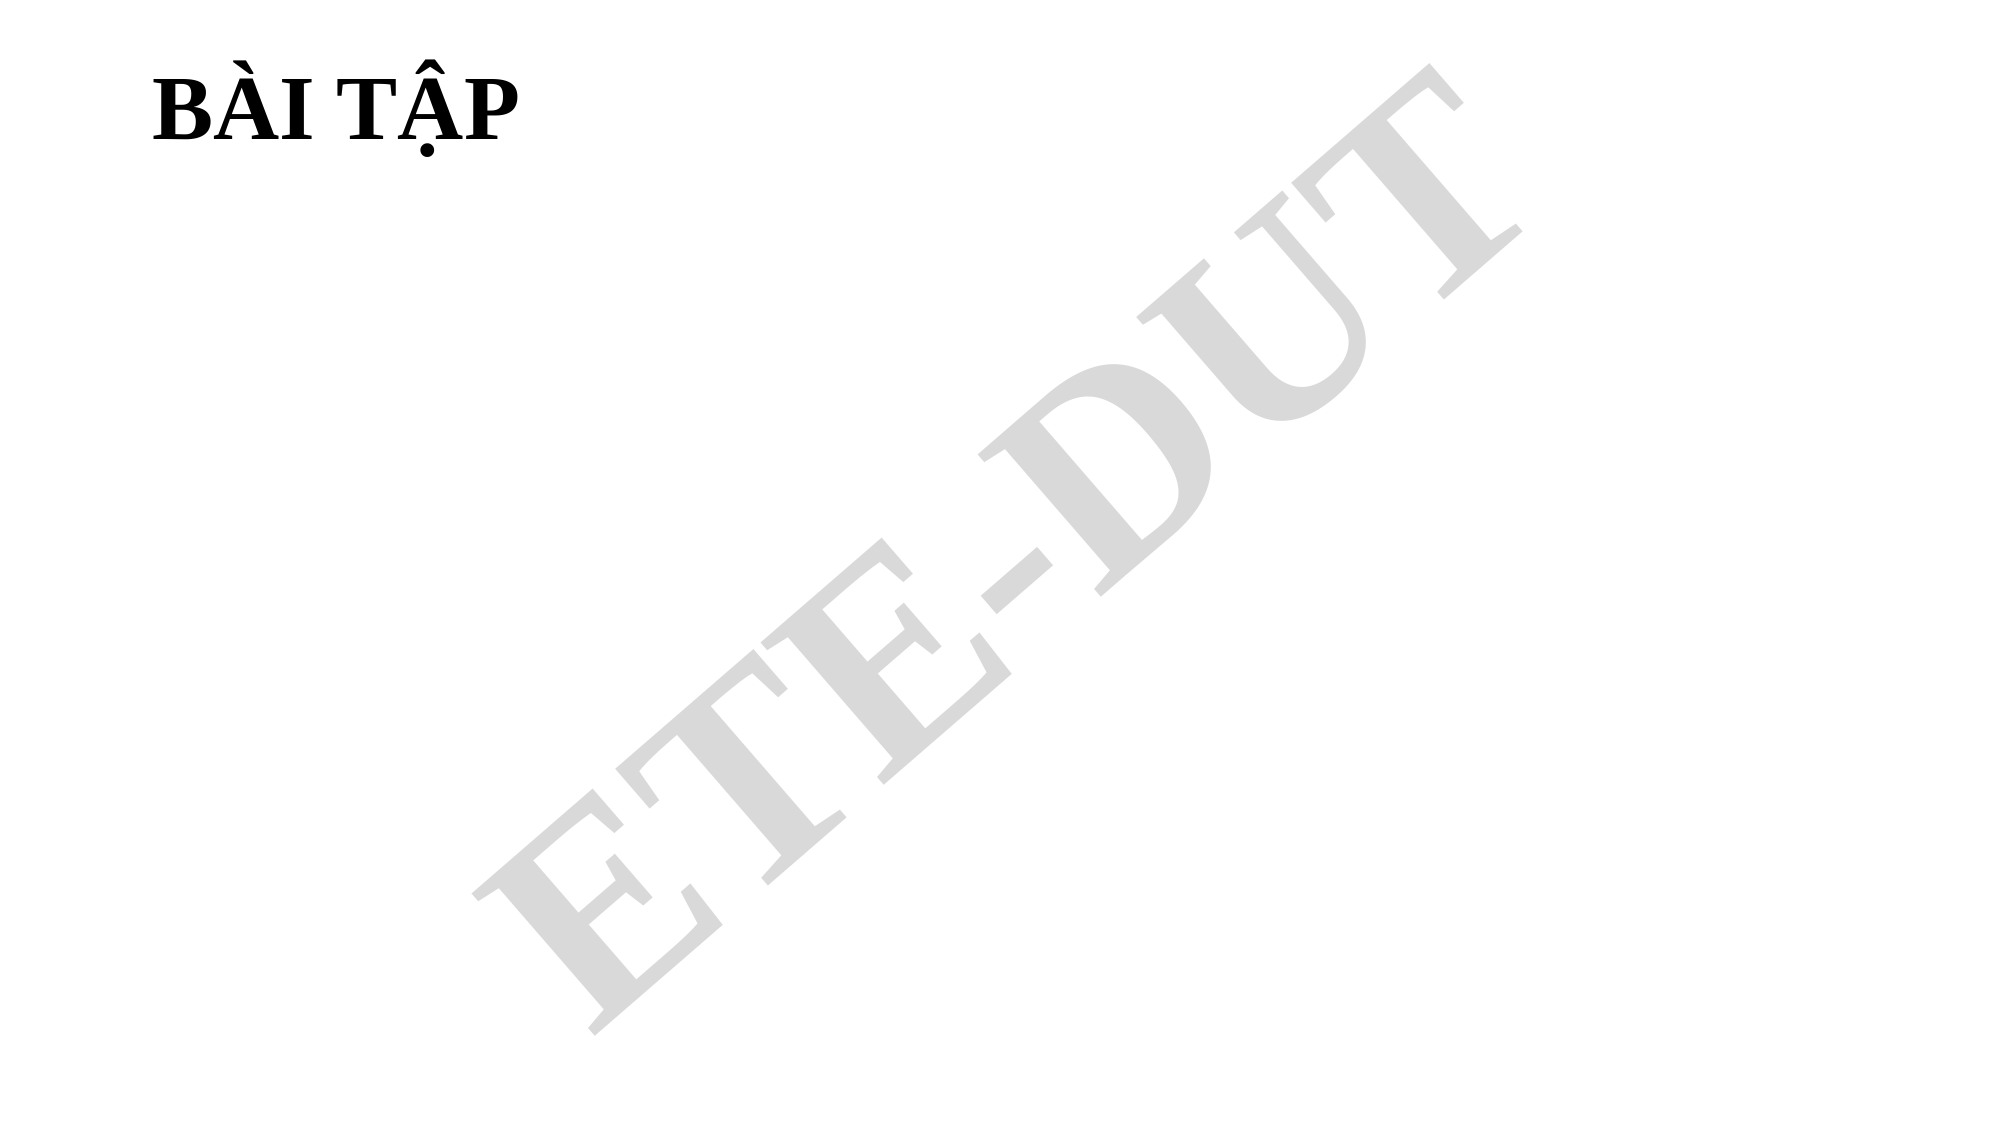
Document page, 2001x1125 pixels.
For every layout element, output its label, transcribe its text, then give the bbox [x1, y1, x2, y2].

title BÀI TẬP [137, 0, 1863, 219]
